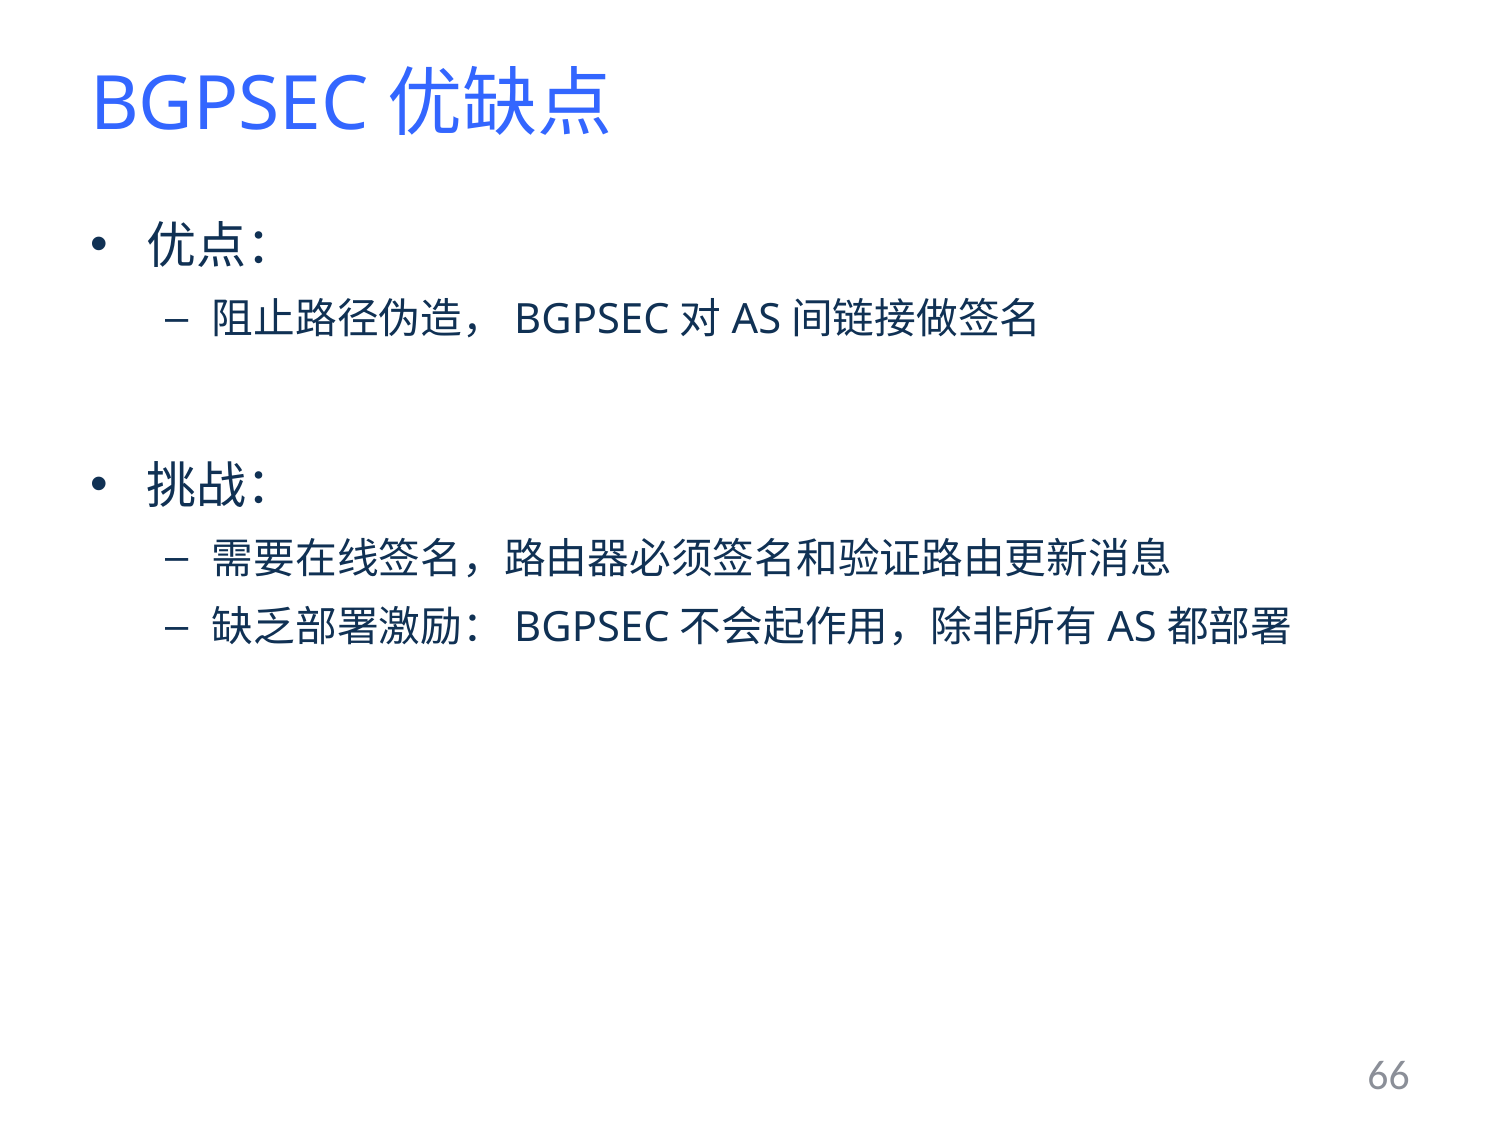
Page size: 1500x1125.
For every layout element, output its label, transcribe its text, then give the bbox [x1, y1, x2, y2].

slide_number 66 [1074, 1042, 1425, 1103]
title BGPSEC优缺点 [75, 6, 1425, 193]
list 优点： 阻止路径伪造，BGPSEC对AS间链接做签名 挑战： 需要在线签名，路由器必须签名和验证路由更新消息 缺乏部署激励：BGPSEC不会起作用，除非所有AS都部署 [75, 193, 1425, 1080]
